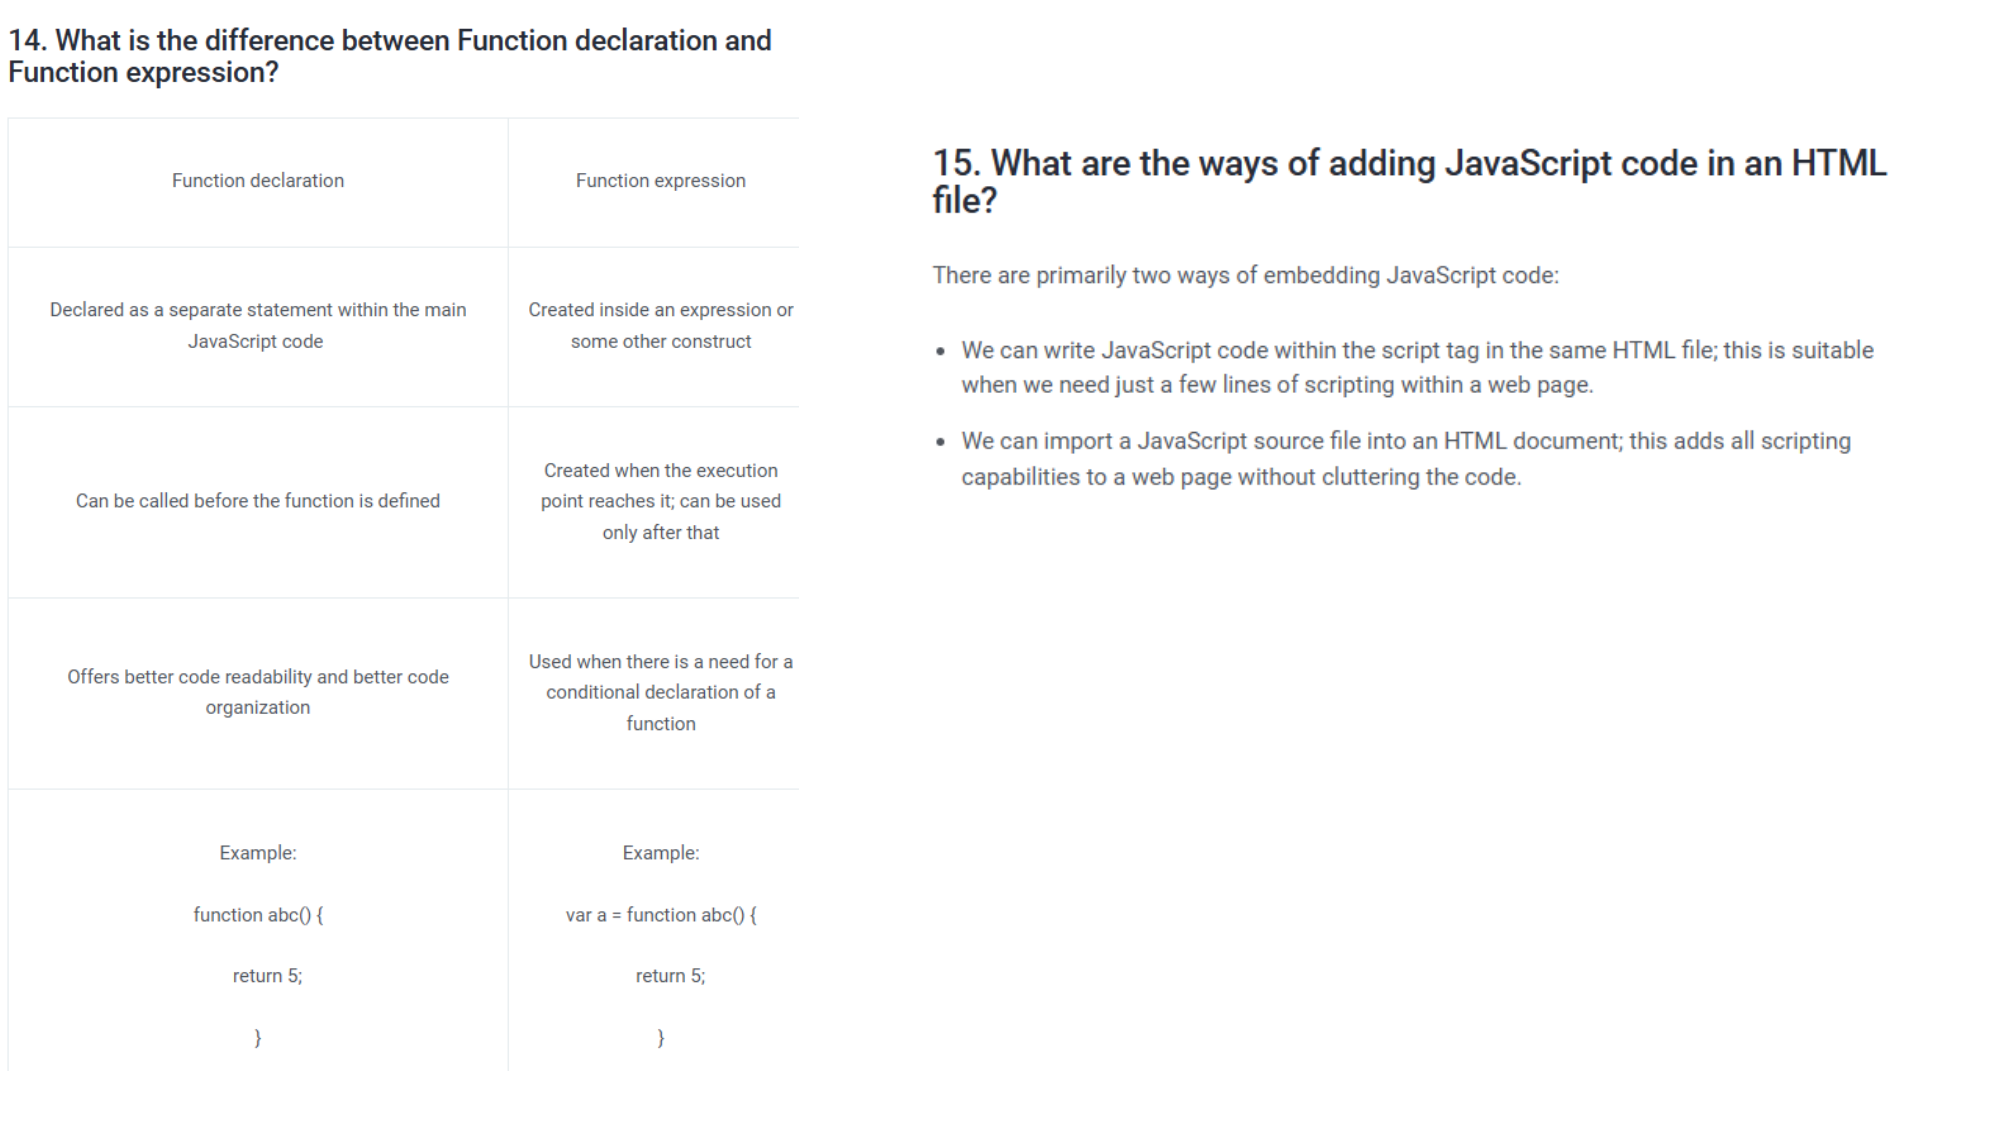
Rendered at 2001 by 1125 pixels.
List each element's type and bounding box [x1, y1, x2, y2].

picture [0, 15, 799, 1071]
picture [918, 135, 1910, 543]
